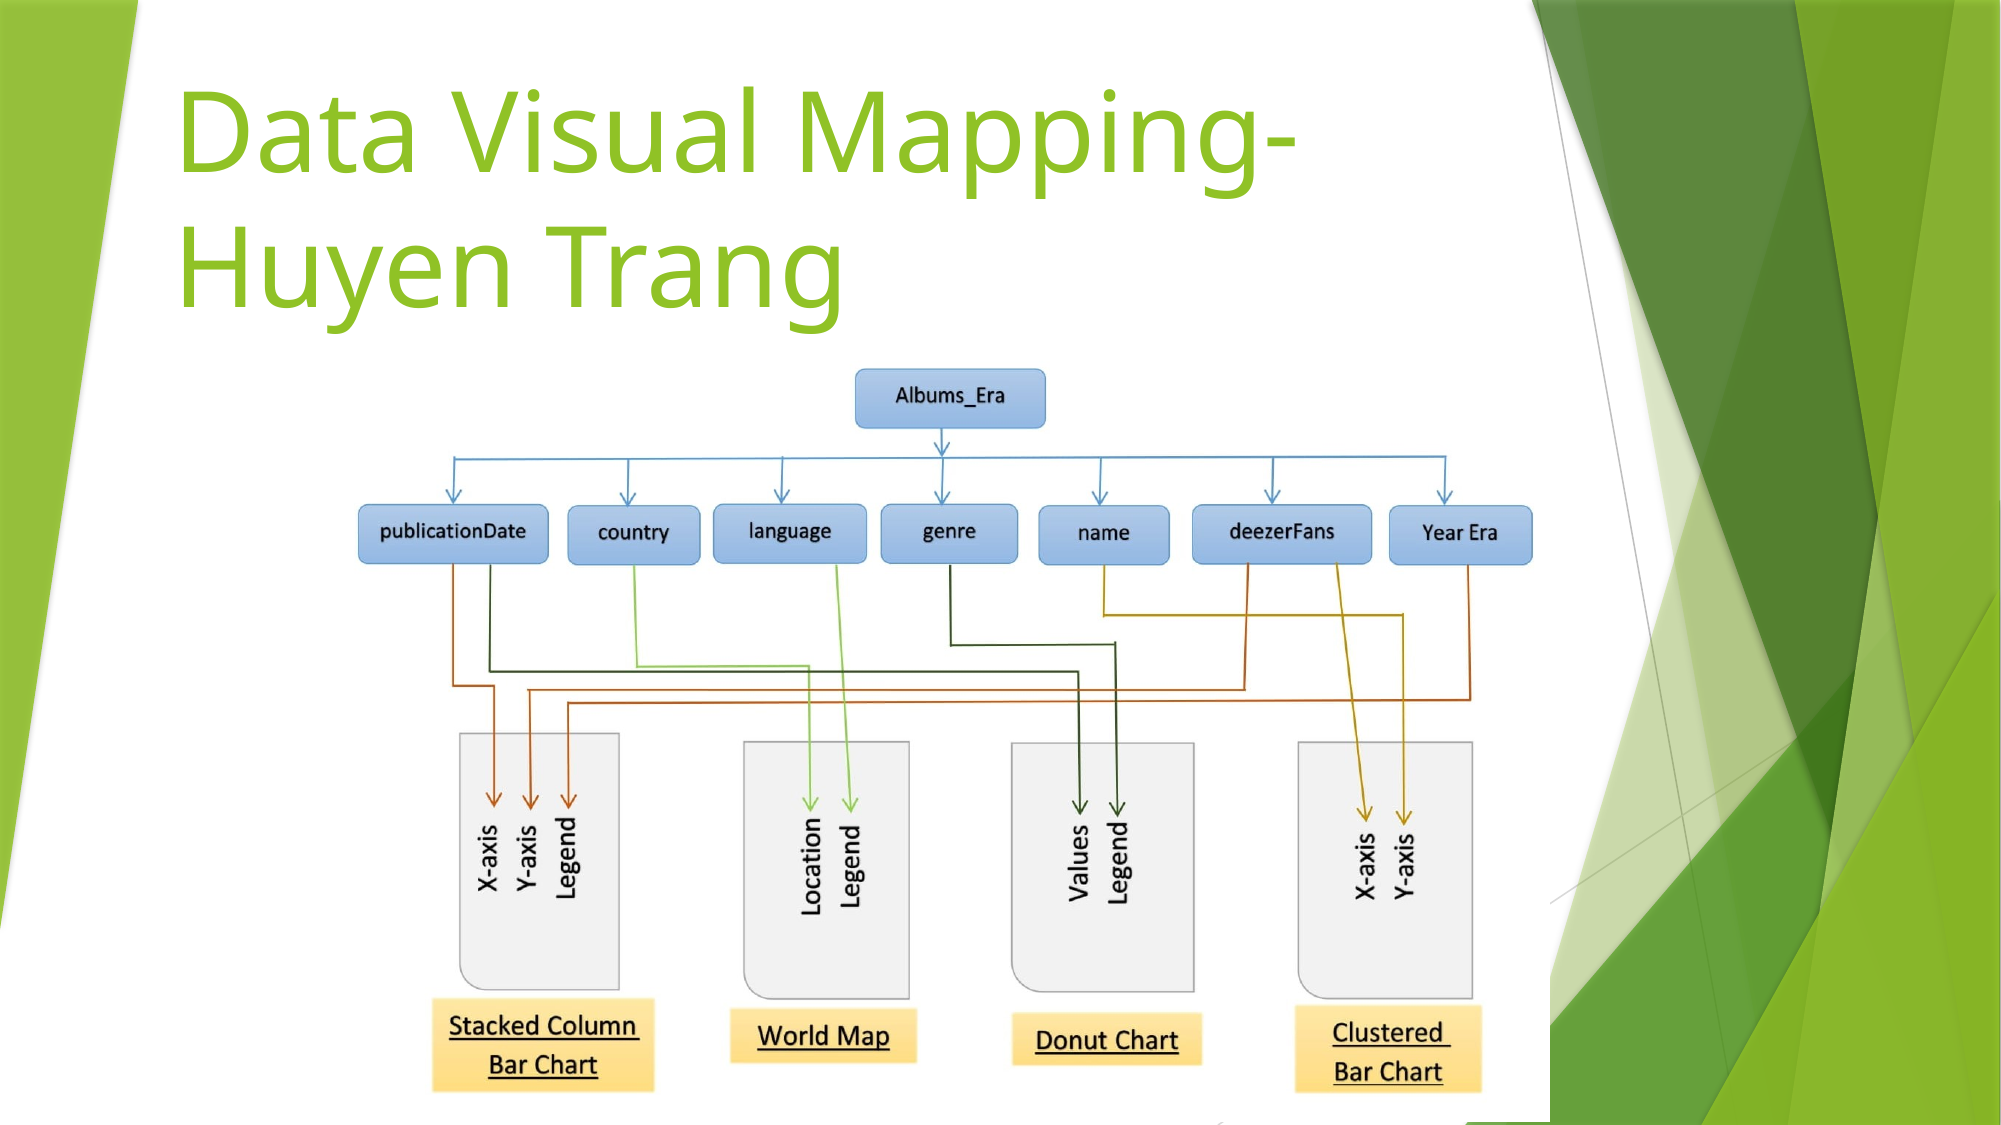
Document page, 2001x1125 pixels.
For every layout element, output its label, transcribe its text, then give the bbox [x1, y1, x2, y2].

picture [329, 337, 1551, 1123]
title Data Visual Mapping-Huyen Trang [158, 47, 1433, 338]
